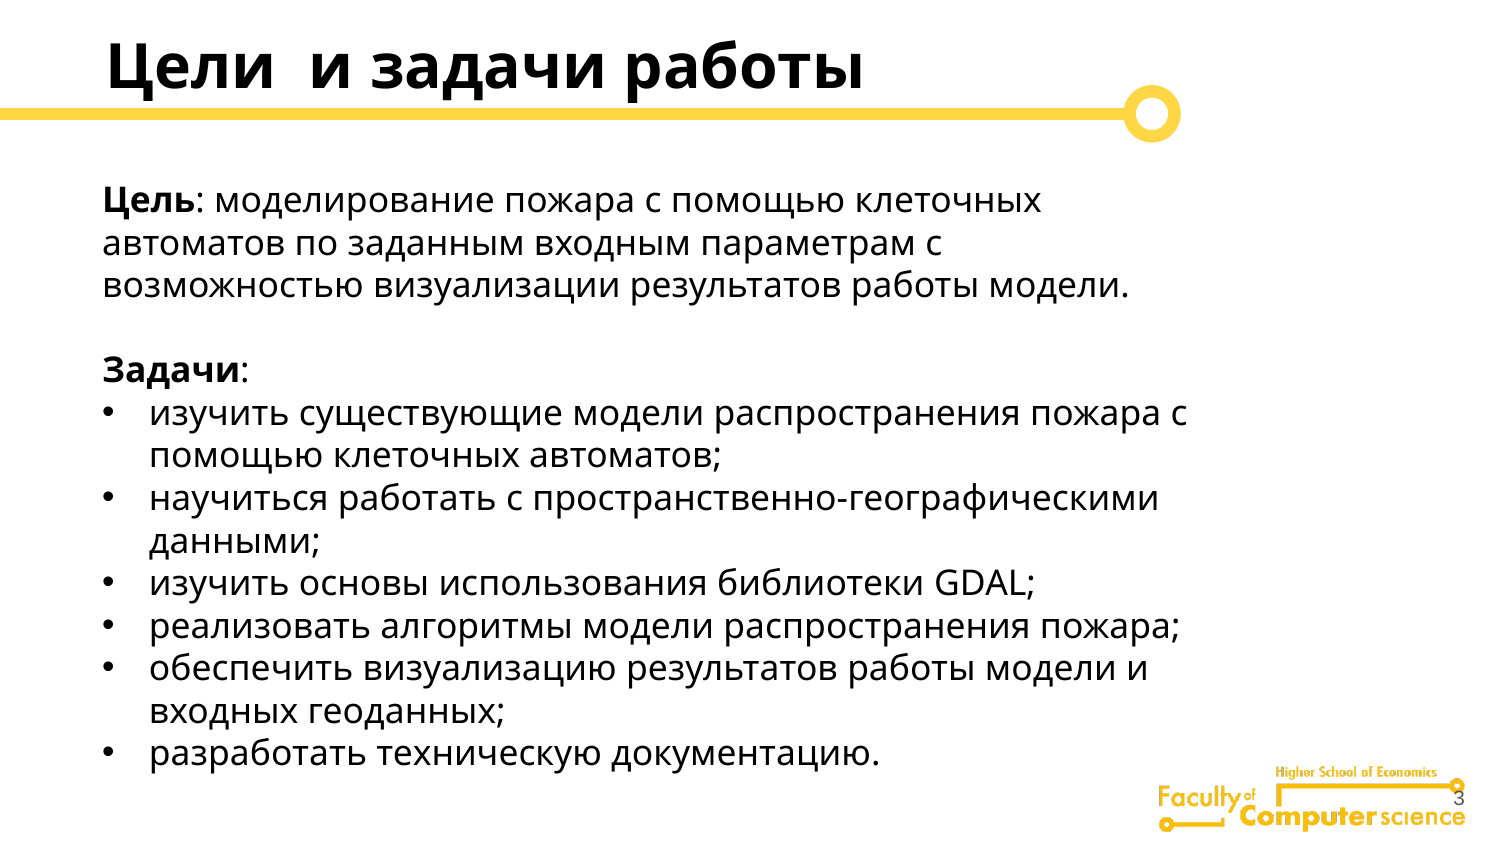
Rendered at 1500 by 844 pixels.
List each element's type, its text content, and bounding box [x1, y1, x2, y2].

text_box Цель: моделирование пожара с помощью клеточных автоматов по заданным входным параметрам с возможностью визуализации результатов работы модели. Задачи: изучить существующие модели распространения пожара с помощью клеточных автоматов; научиться работать с пространственно-географическими данными; изучить основы использования библиотеки GDAL; реализовать алгоритмы модели распространения пожара; обеспечить визуализацию результатов работы модели и входных геоданных; разработать техническую документацию. [86, 162, 1221, 693]
picture [1145, 749, 1477, 844]
text_box [1129, 91, 1175, 137]
text_box Цели и задачи работы [90, 18, 1199, 79]
